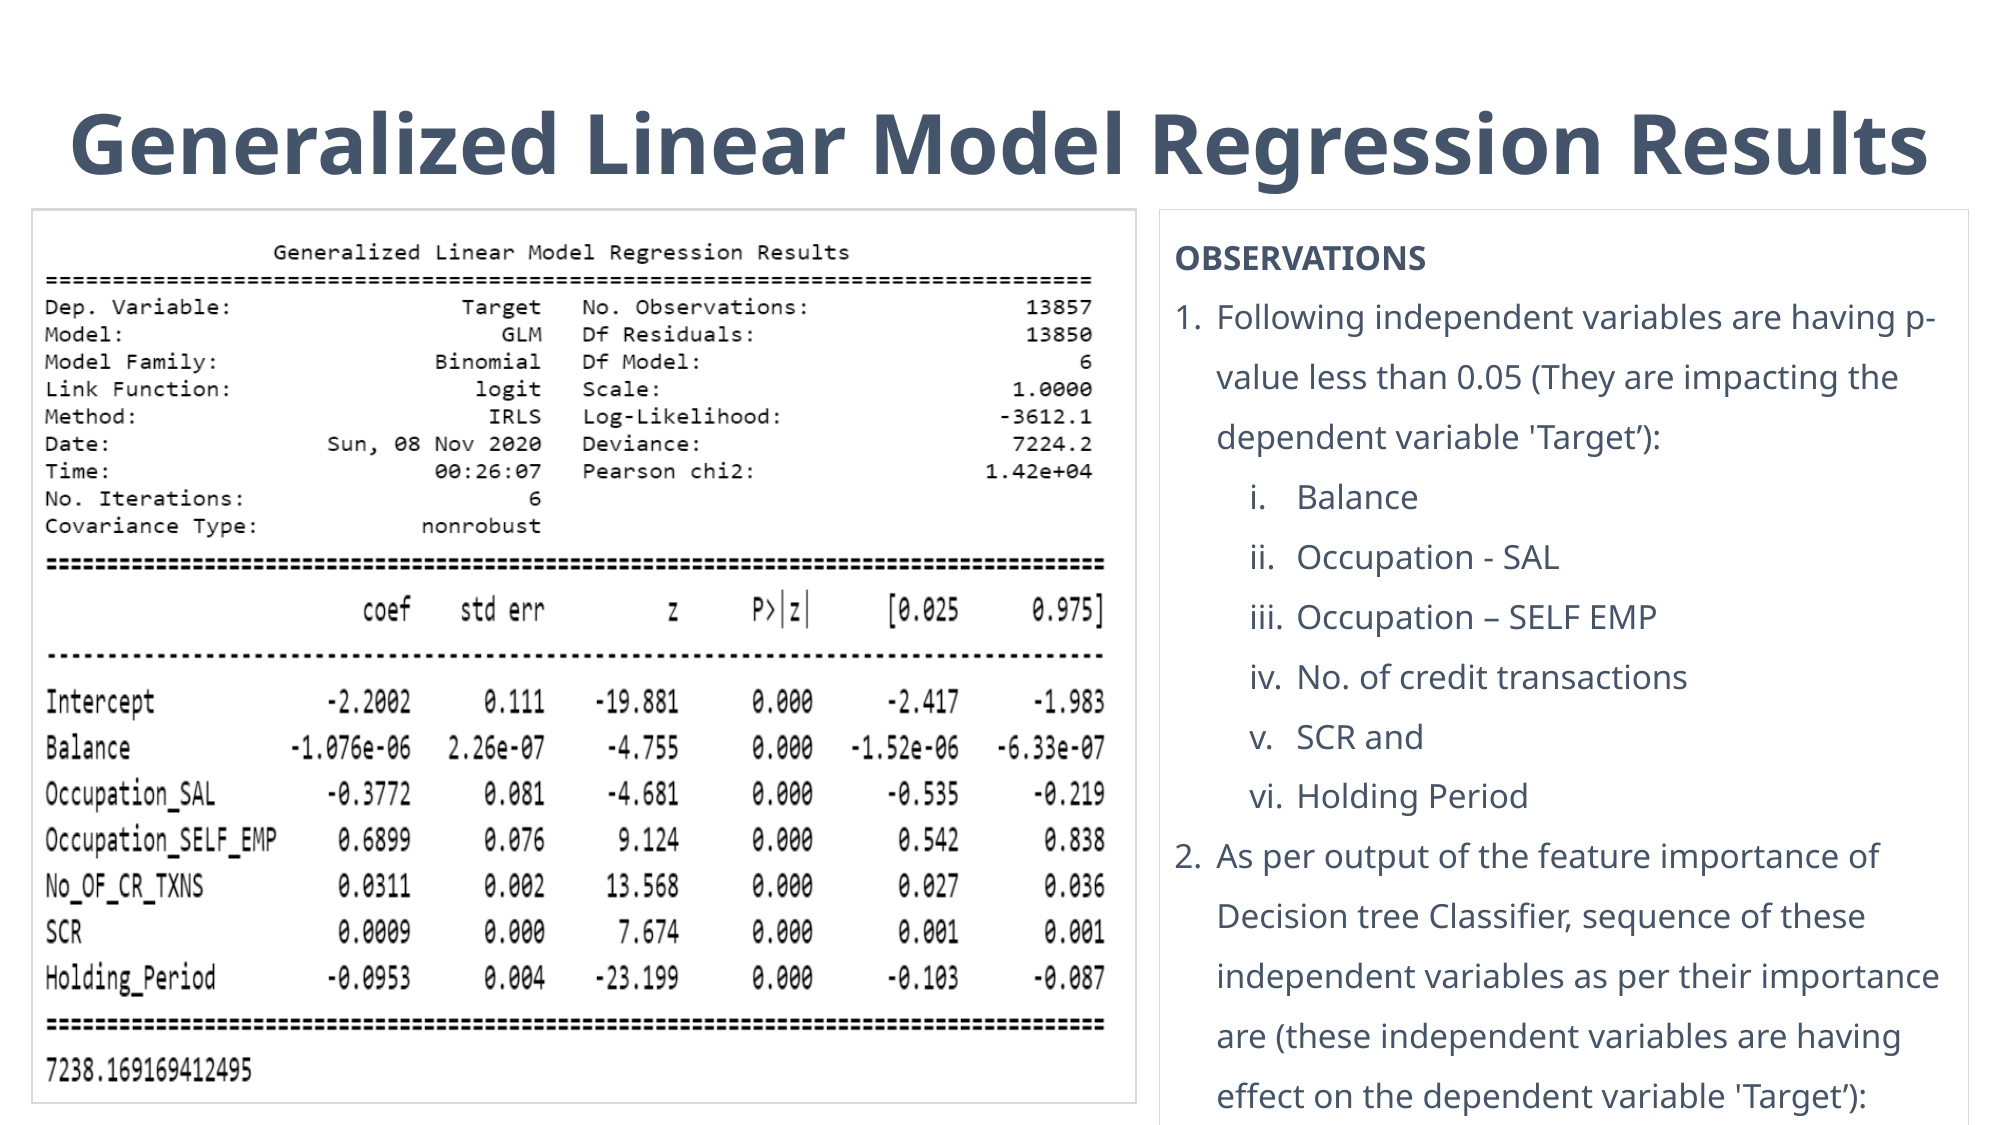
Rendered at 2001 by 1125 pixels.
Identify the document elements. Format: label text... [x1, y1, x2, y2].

text_box Generalized Linear Model Regression Results [53, 83, 1947, 199]
text_box OBSERVATIONS Following independent variables are having p-value less than 0.05 (They are impacting the dependent variable 'Target’): Balance Occupation - SAL Occupation – SELF EMP No. of credit transactions SCR and Holding Period As per output of the feature importance of Decision tree Classifier, sequence of these independent variables as per their importance are (these independent variables are having effect on the dependent variable 'Target’): Conti….. [1159, 209, 1969, 1125]
text_box C [31, 208, 1137, 1104]
picture [39, 230, 1115, 1102]
